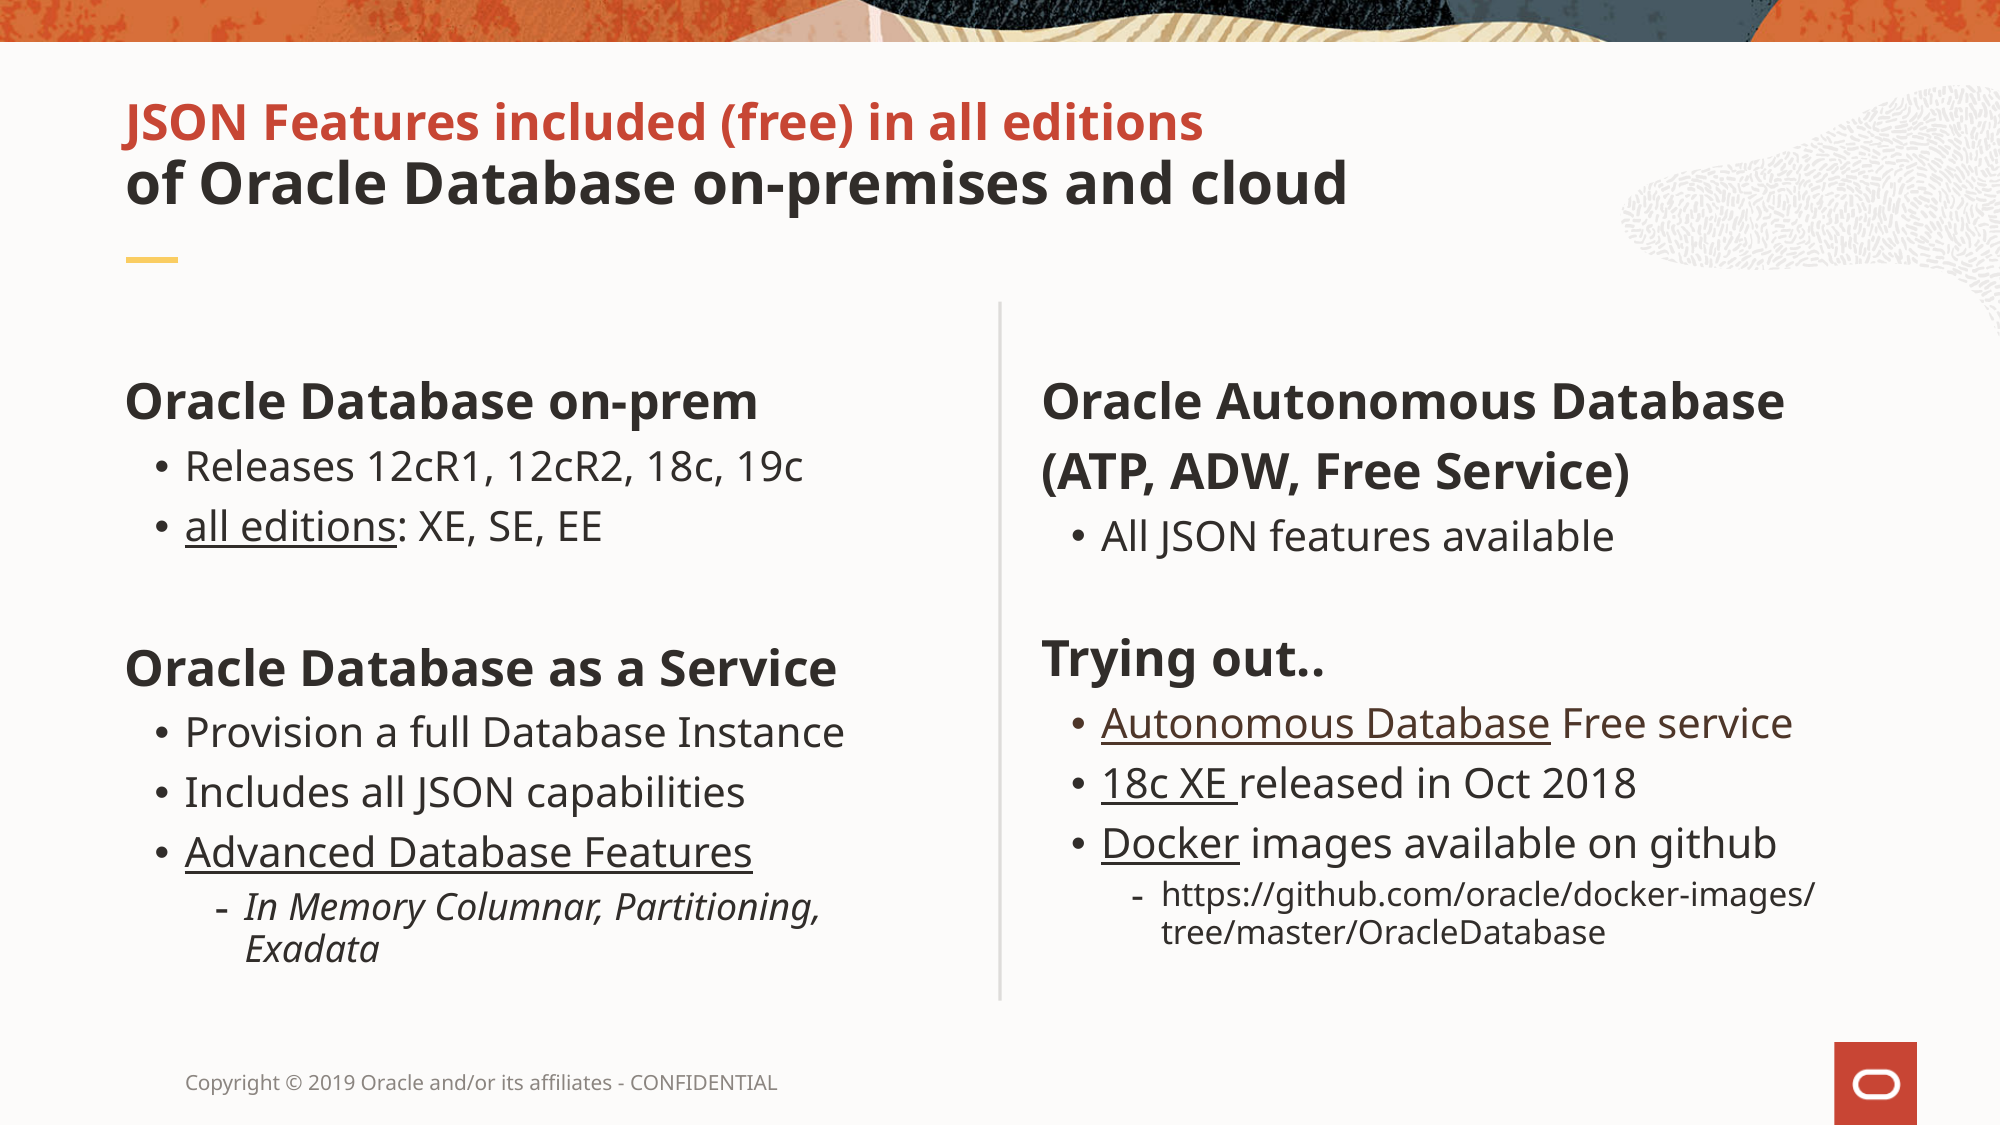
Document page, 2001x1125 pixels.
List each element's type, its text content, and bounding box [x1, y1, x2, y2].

list Oracle Database on-prem Releases 12cR1, 12cR2, 18c, 19c all editions: XE, SE, EE Oracle Database as a Service Provision a full Database Instance Includes all JSON capabilities Advanced Database Features In Memory Columnar, Partitioning, Exadata [124, 301, 959, 1001]
picture [0, 0, 2000, 42]
footer Copyright © 2019 Oracle and/or its affiliates - CONFIDENTIAL [185, 1053, 1128, 1114]
title JSON Features included (free) in all editions of Oracle Database on-premises and cloud [125, 83, 1876, 219]
list Oracle Autonomous Database (ATP, ADW, Free Service) All JSON features available Trying out.. Autonomous Database Free service 18c XE released in Oct 2018 Docker images available on github https://github.com/oracle/docker-images/tree/master/OracleDatabase [1041, 301, 1875, 1001]
